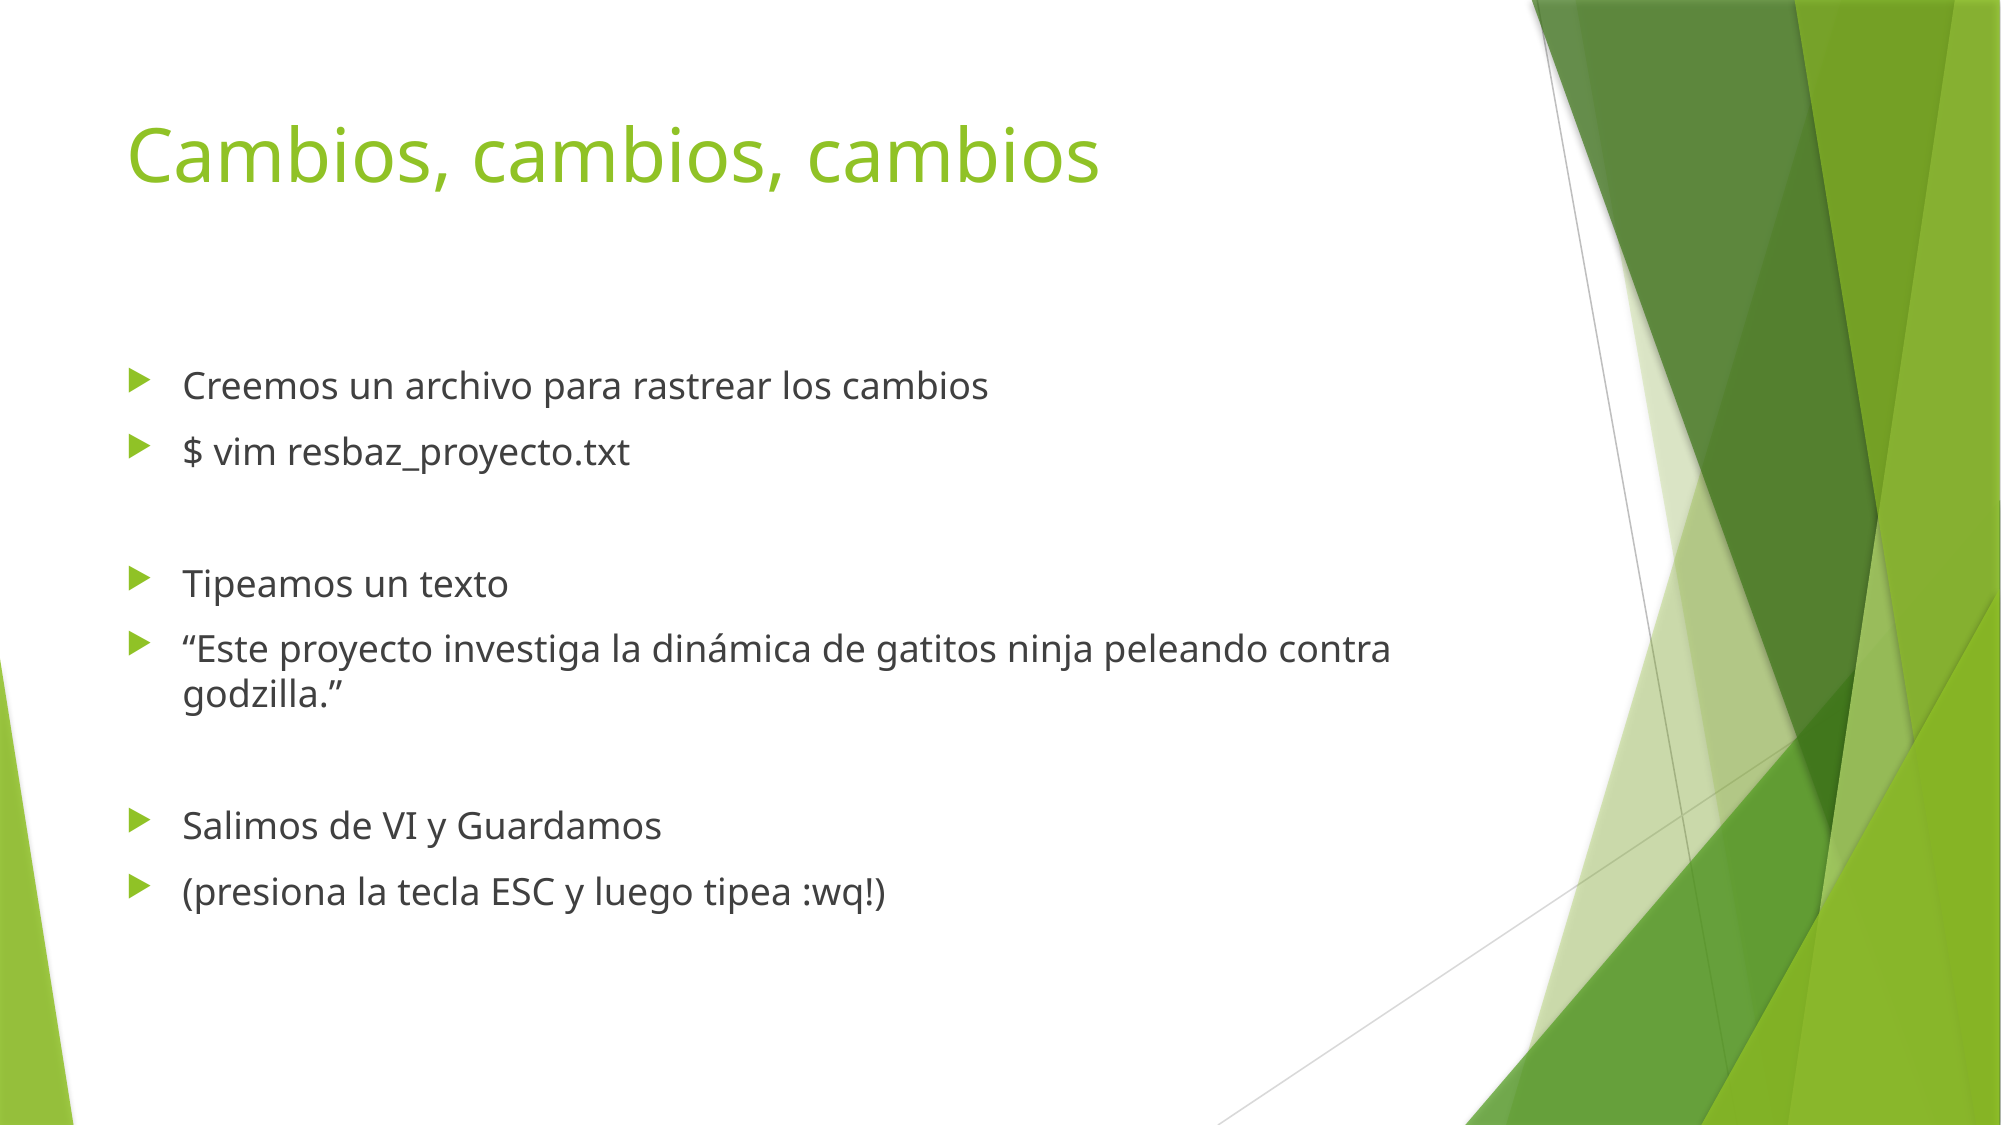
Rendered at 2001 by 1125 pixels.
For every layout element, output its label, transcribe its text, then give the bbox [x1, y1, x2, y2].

title Cambios, cambios, cambios [111, 99, 1522, 317]
list Creemos un archivo para rastrear los cambios $ vim resbaz_proyecto.txt Tipeamos un texto “Este proyecto investiga la dinámica de gatitos ninja peleando contra godzilla.” Salimos de VI y Guardamos (presiona la tecla ESC y luego tipea :wq!) [111, 354, 1522, 992]
